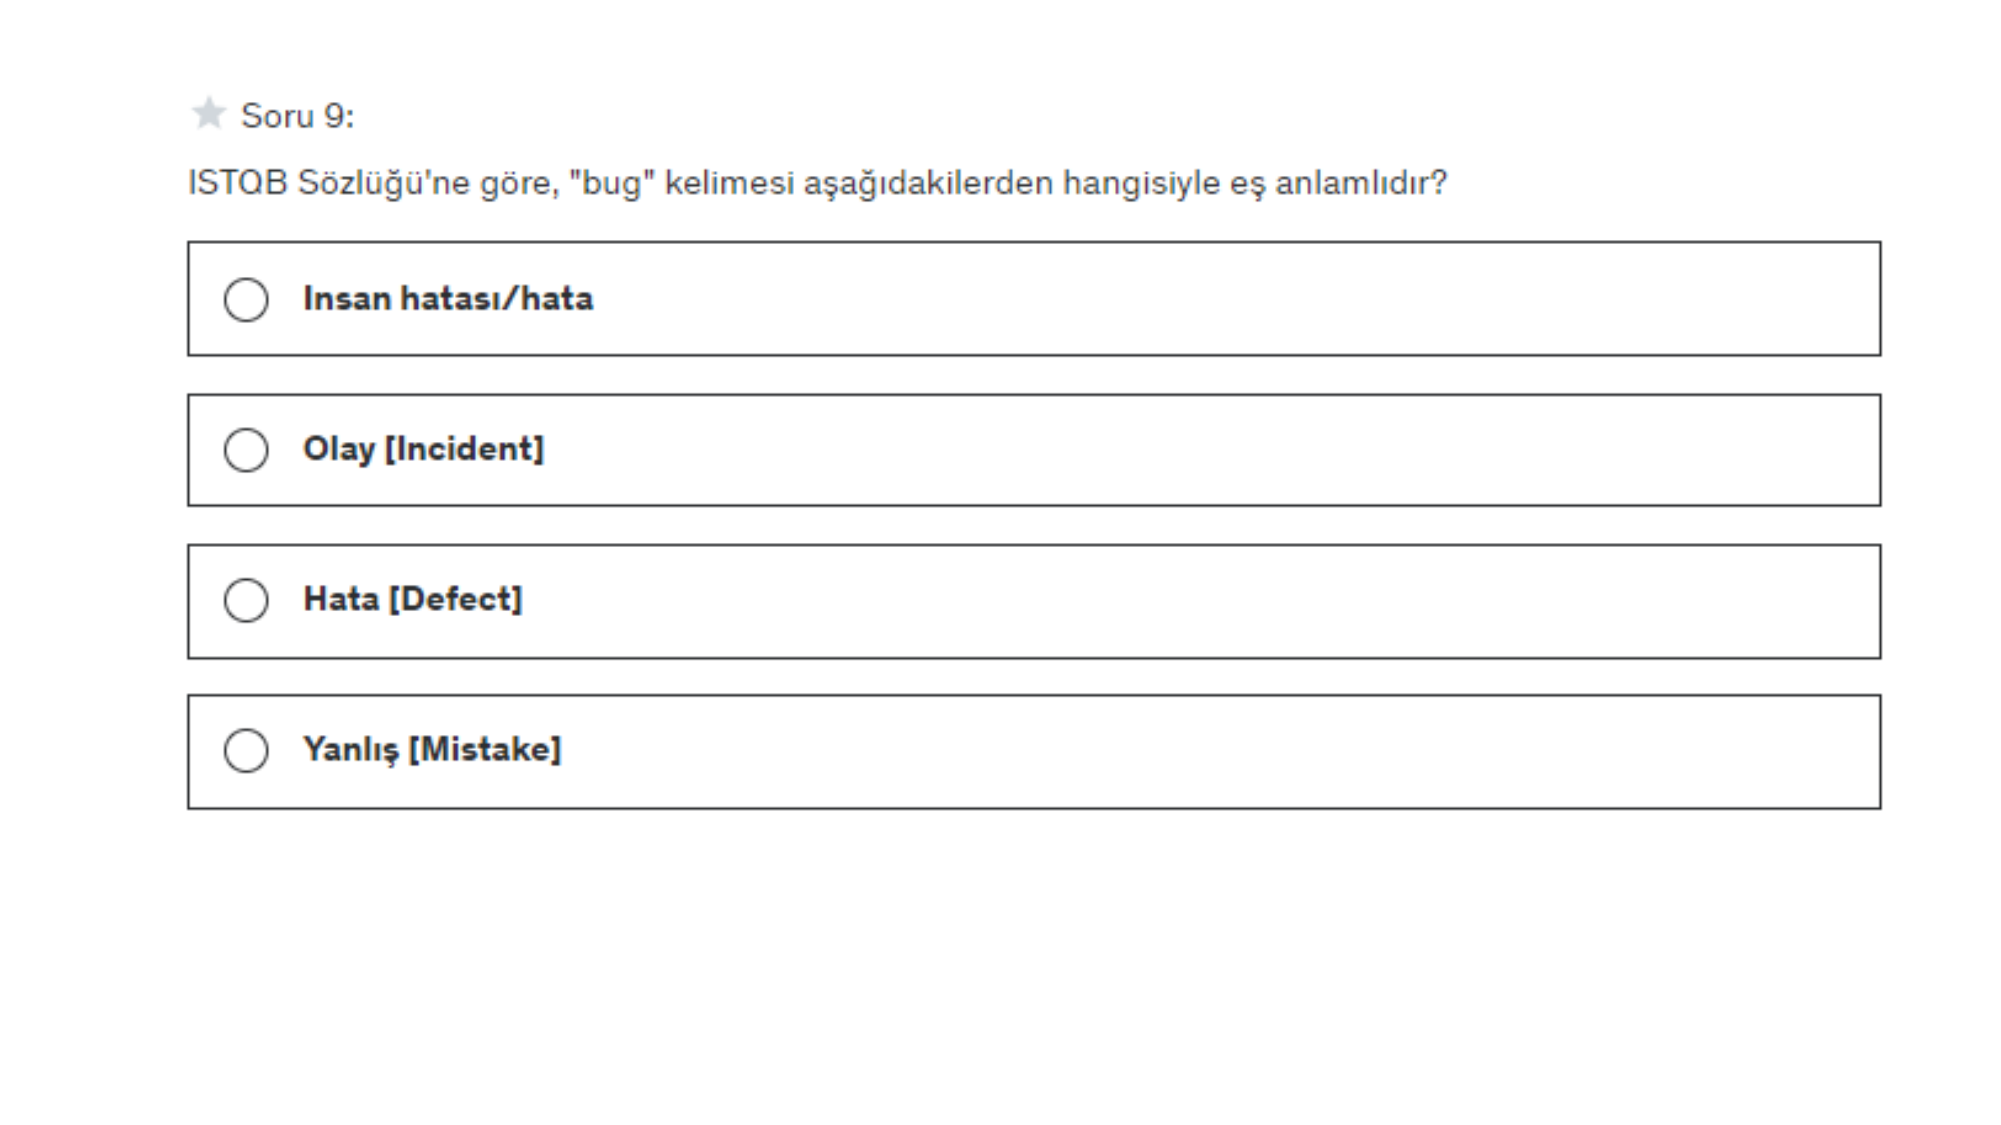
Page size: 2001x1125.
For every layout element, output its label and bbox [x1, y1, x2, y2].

list [82, 74, 1949, 882]
